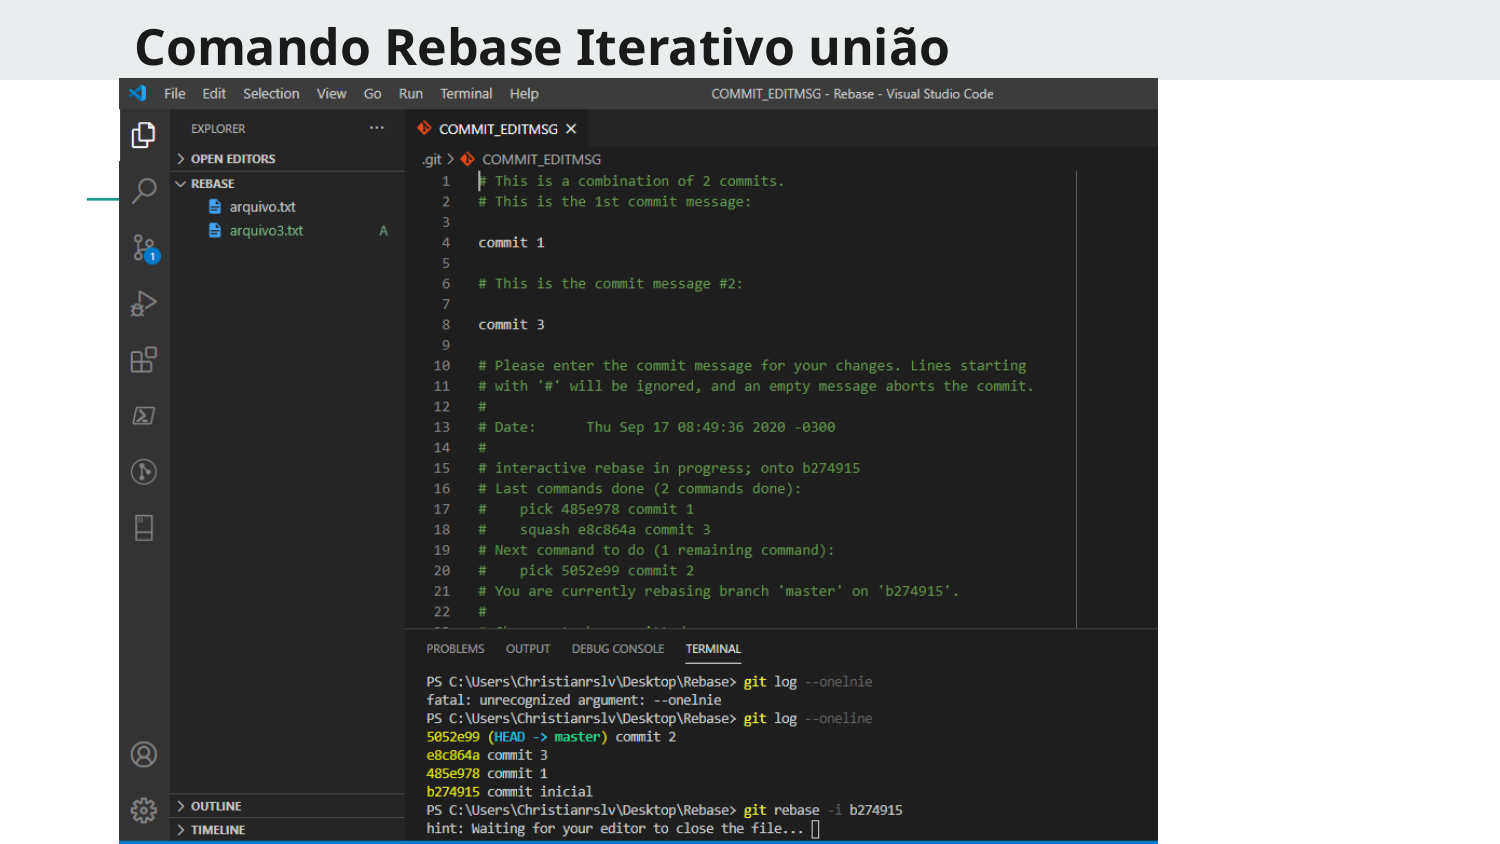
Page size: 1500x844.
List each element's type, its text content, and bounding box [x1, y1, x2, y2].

picture [119, 77, 1158, 844]
title Comando Rebase Iterativo união [119, 0, 1381, 88]
